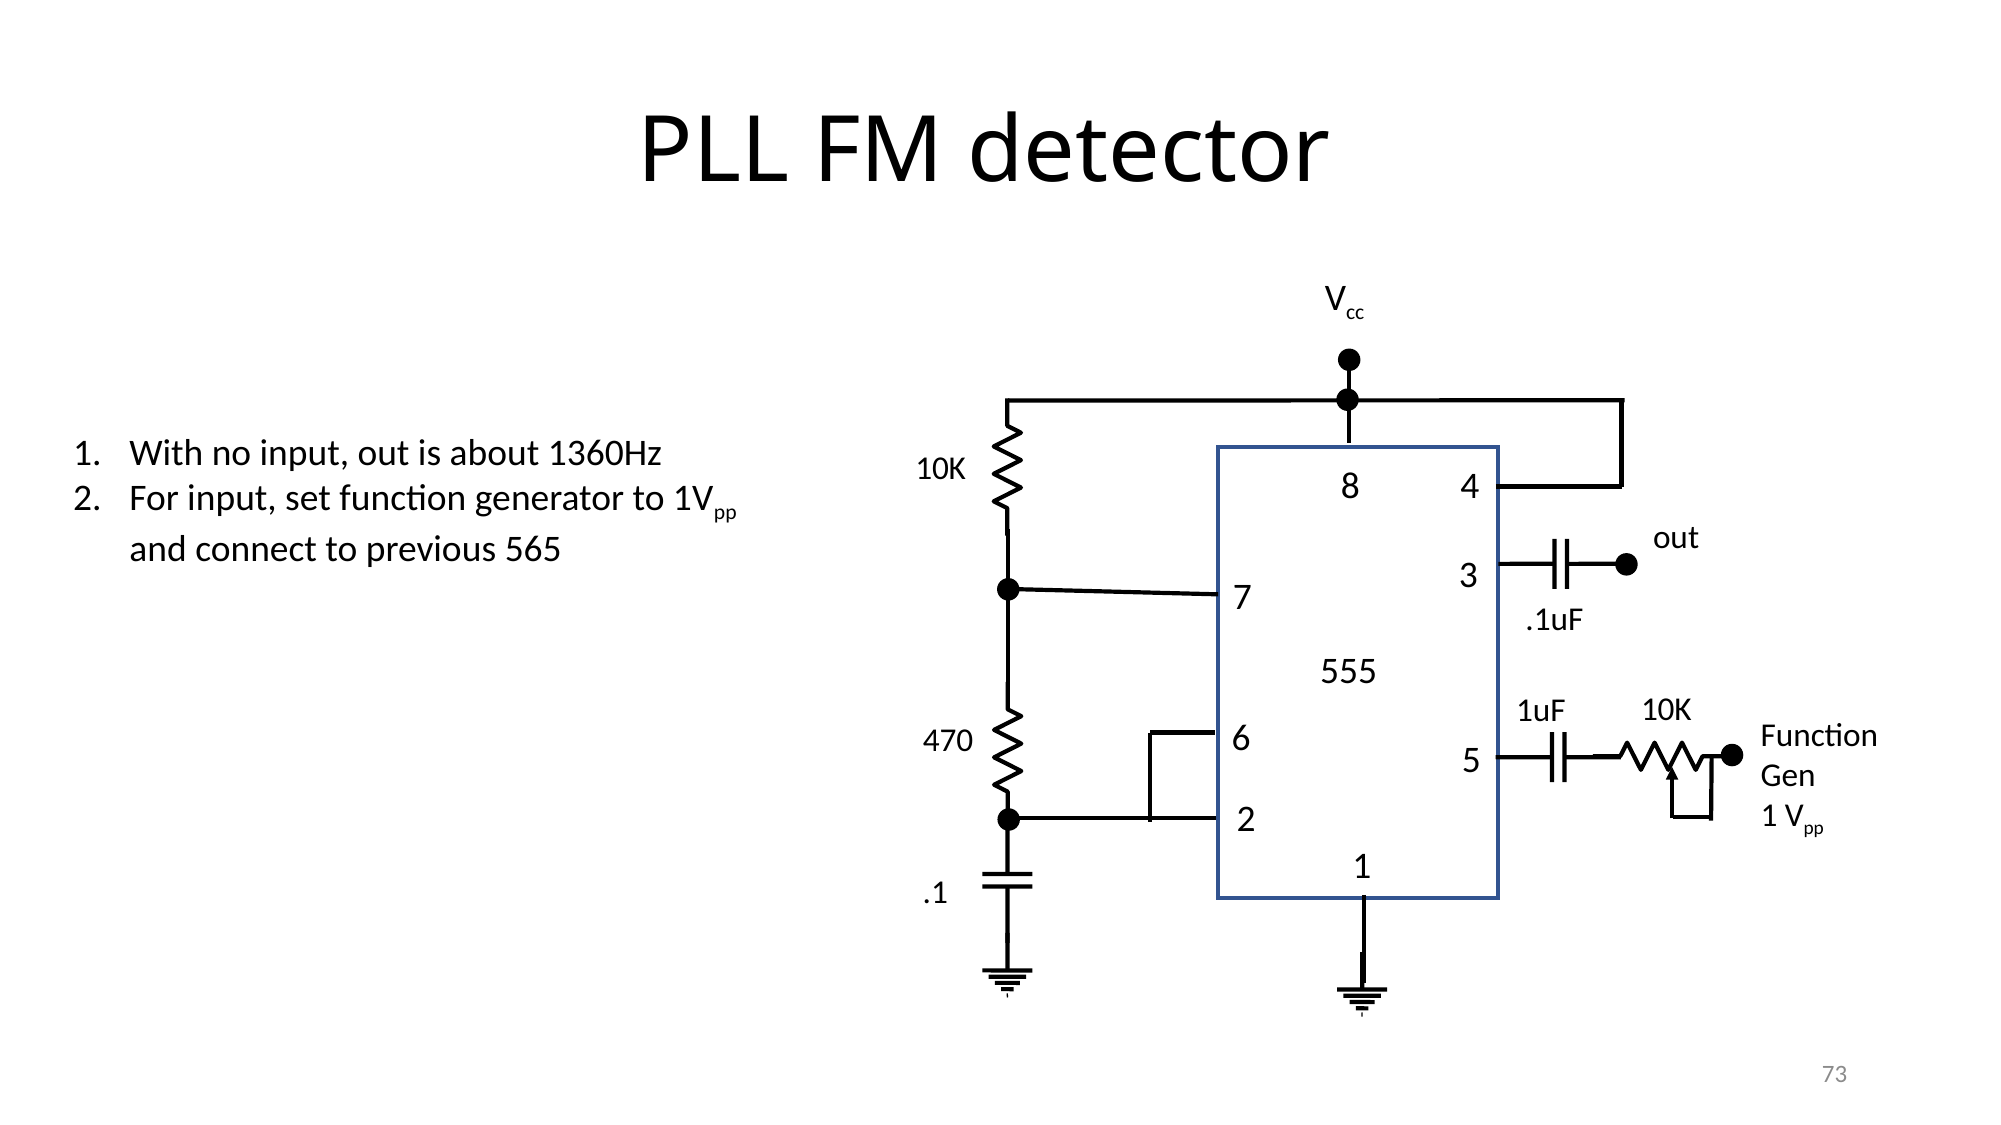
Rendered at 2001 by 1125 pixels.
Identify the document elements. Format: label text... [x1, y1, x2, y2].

slide_number 73 [1412, 1042, 1863, 1103]
text_box With no input, out is about 1360Hz For input, set function generator to 1Vpp and connect to previous 565 [58, 420, 787, 577]
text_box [900, 265, 1925, 1015]
title PLL FM detector [122, 67, 1848, 238]
